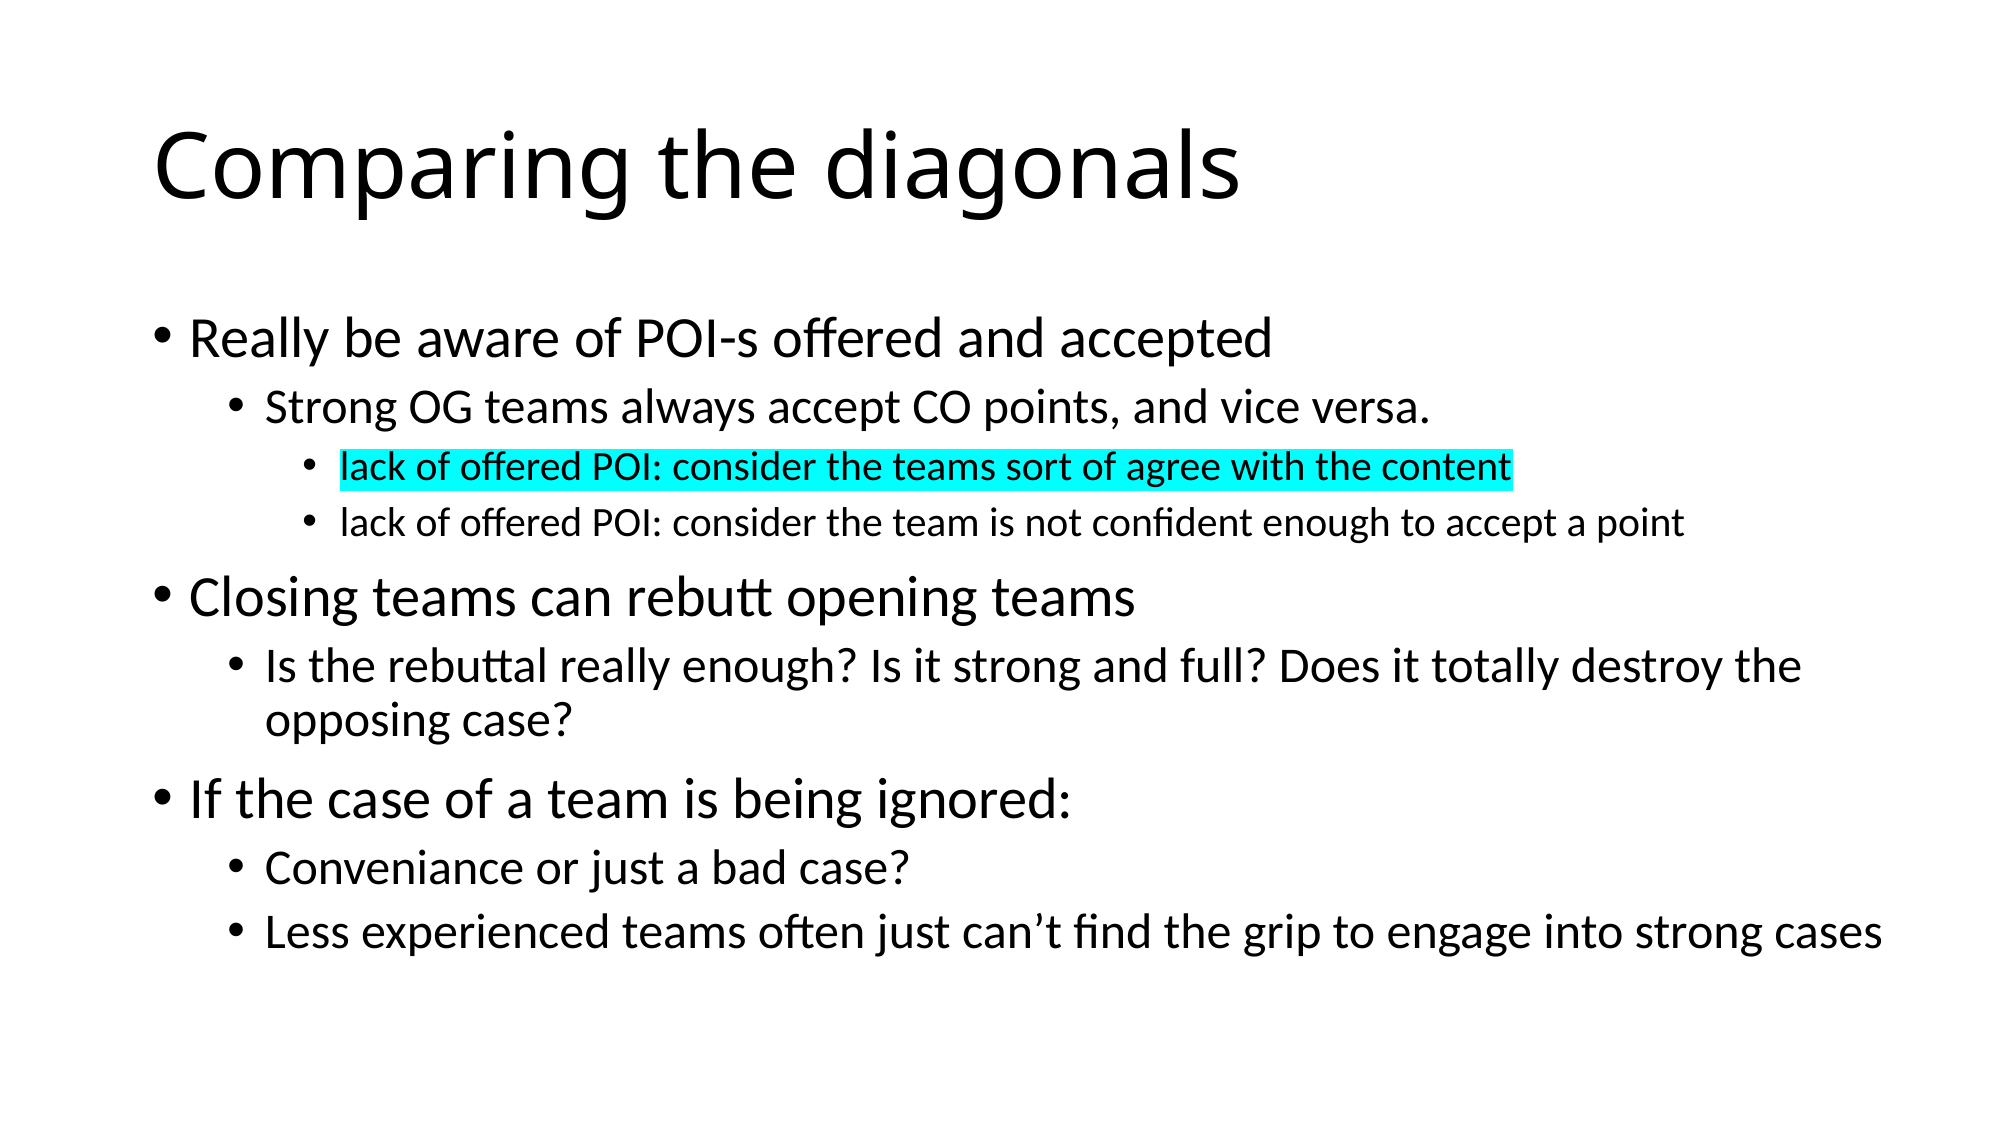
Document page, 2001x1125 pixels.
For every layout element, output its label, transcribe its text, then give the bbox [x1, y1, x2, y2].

title Comparing the diagonals [137, 59, 1863, 278]
list Really be aware of POI-s offered and accepted Strong OG teams always accept CO points, and vice versa. lack of offered POI: consider the teams sort of agree with the content lack of offered POI: consider the team is not confident enough to accept a point Closing teams can rebutt opening teams Is the rebuttal really enough? Is it strong and full? Does it totally destroy the opposing case? If the case of a team is being ignored: Conveniance or just a bad case? Less experienced teams often just can’t find the grip to engage into strong cases [137, 299, 1931, 1014]
